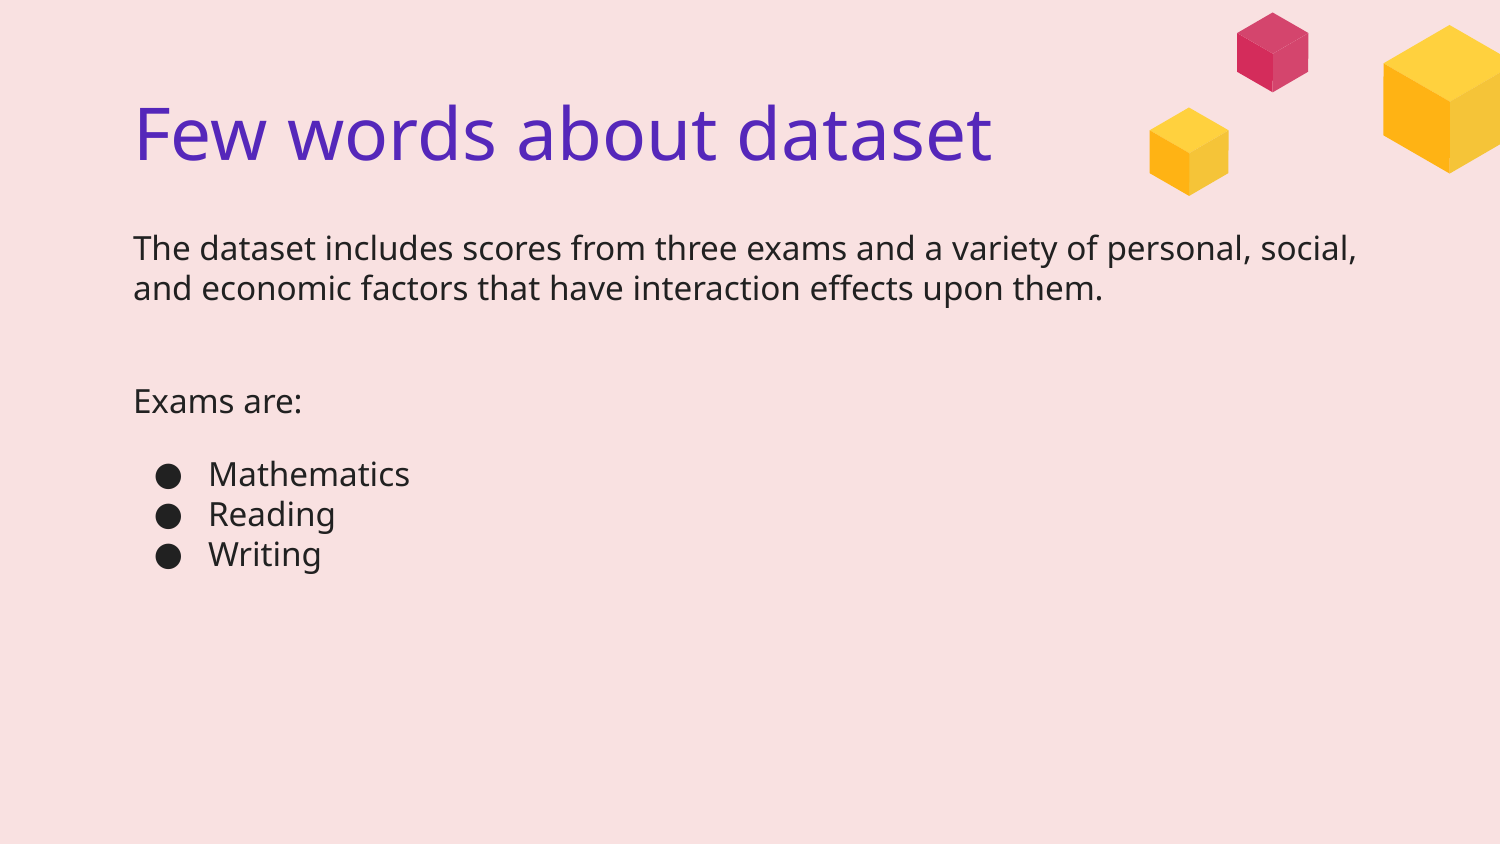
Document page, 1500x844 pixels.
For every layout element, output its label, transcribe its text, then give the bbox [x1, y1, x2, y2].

title Few words about dataset [118, 72, 1011, 167]
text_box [1149, 107, 1229, 197]
list The dataset includes scores from three exams and a variety of personal, social, and economic factors that have interaction effects upon them. Exams are: Mathematics Reading Writing [118, 211, 1382, 756]
